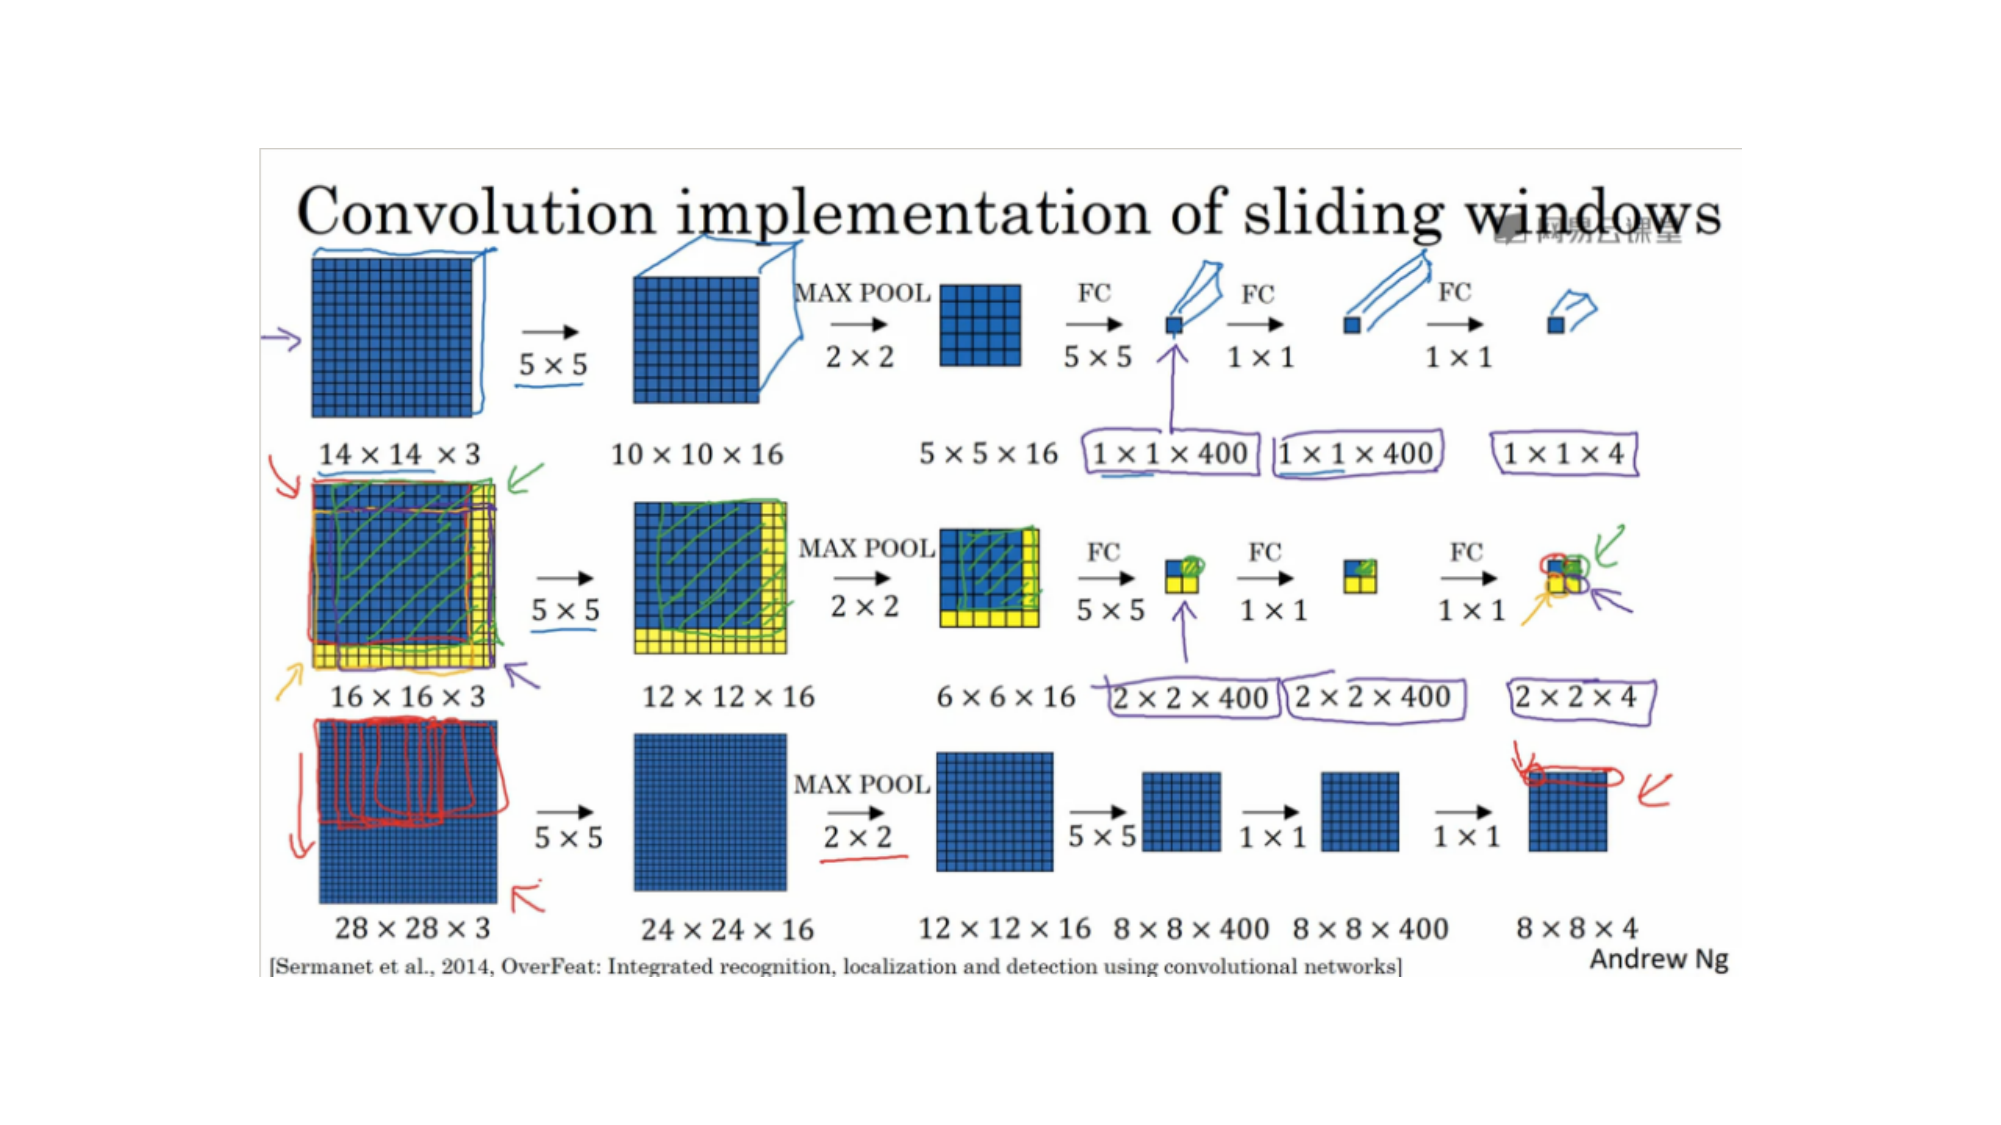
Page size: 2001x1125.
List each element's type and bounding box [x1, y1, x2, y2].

picture [258, 148, 1742, 977]
